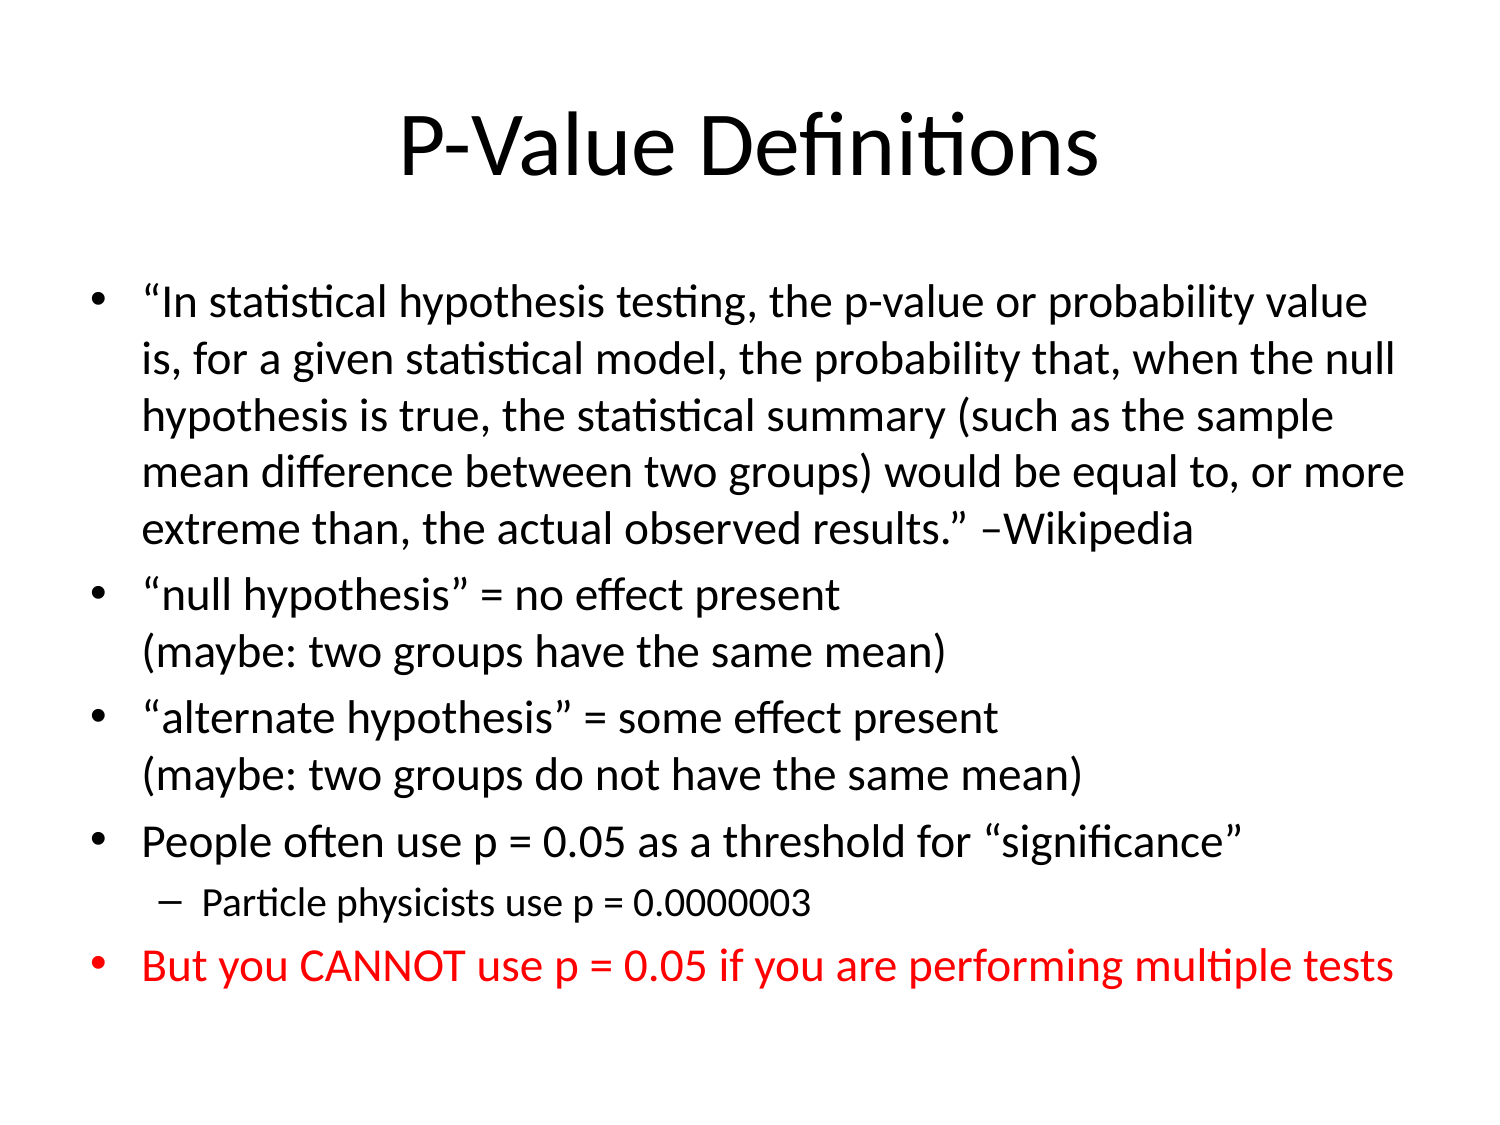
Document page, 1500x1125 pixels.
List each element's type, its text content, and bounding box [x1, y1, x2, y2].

title P-Value Definitions [75, 45, 1425, 233]
list “In statistical hypothesis testing, the p-value or probability value is, for a given statistical model, the probability that, when the null hypothesis is true, the statistical summary (such as the sample mean difference between two groups) would be equal to, or more extreme than, the actual observed results.” –Wikipedia “null hypothesis” = no effect present (maybe: two groups have the same mean) “alternate hypothesis” = some effect present (maybe: two groups do not have the same mean) People often use p = 0.05 as a threshold for “significance” Particle physicists use p = 0.0000003 But you CANNOT use p = 0.05 if you are performing multiple tests [75, 262, 1425, 1080]
